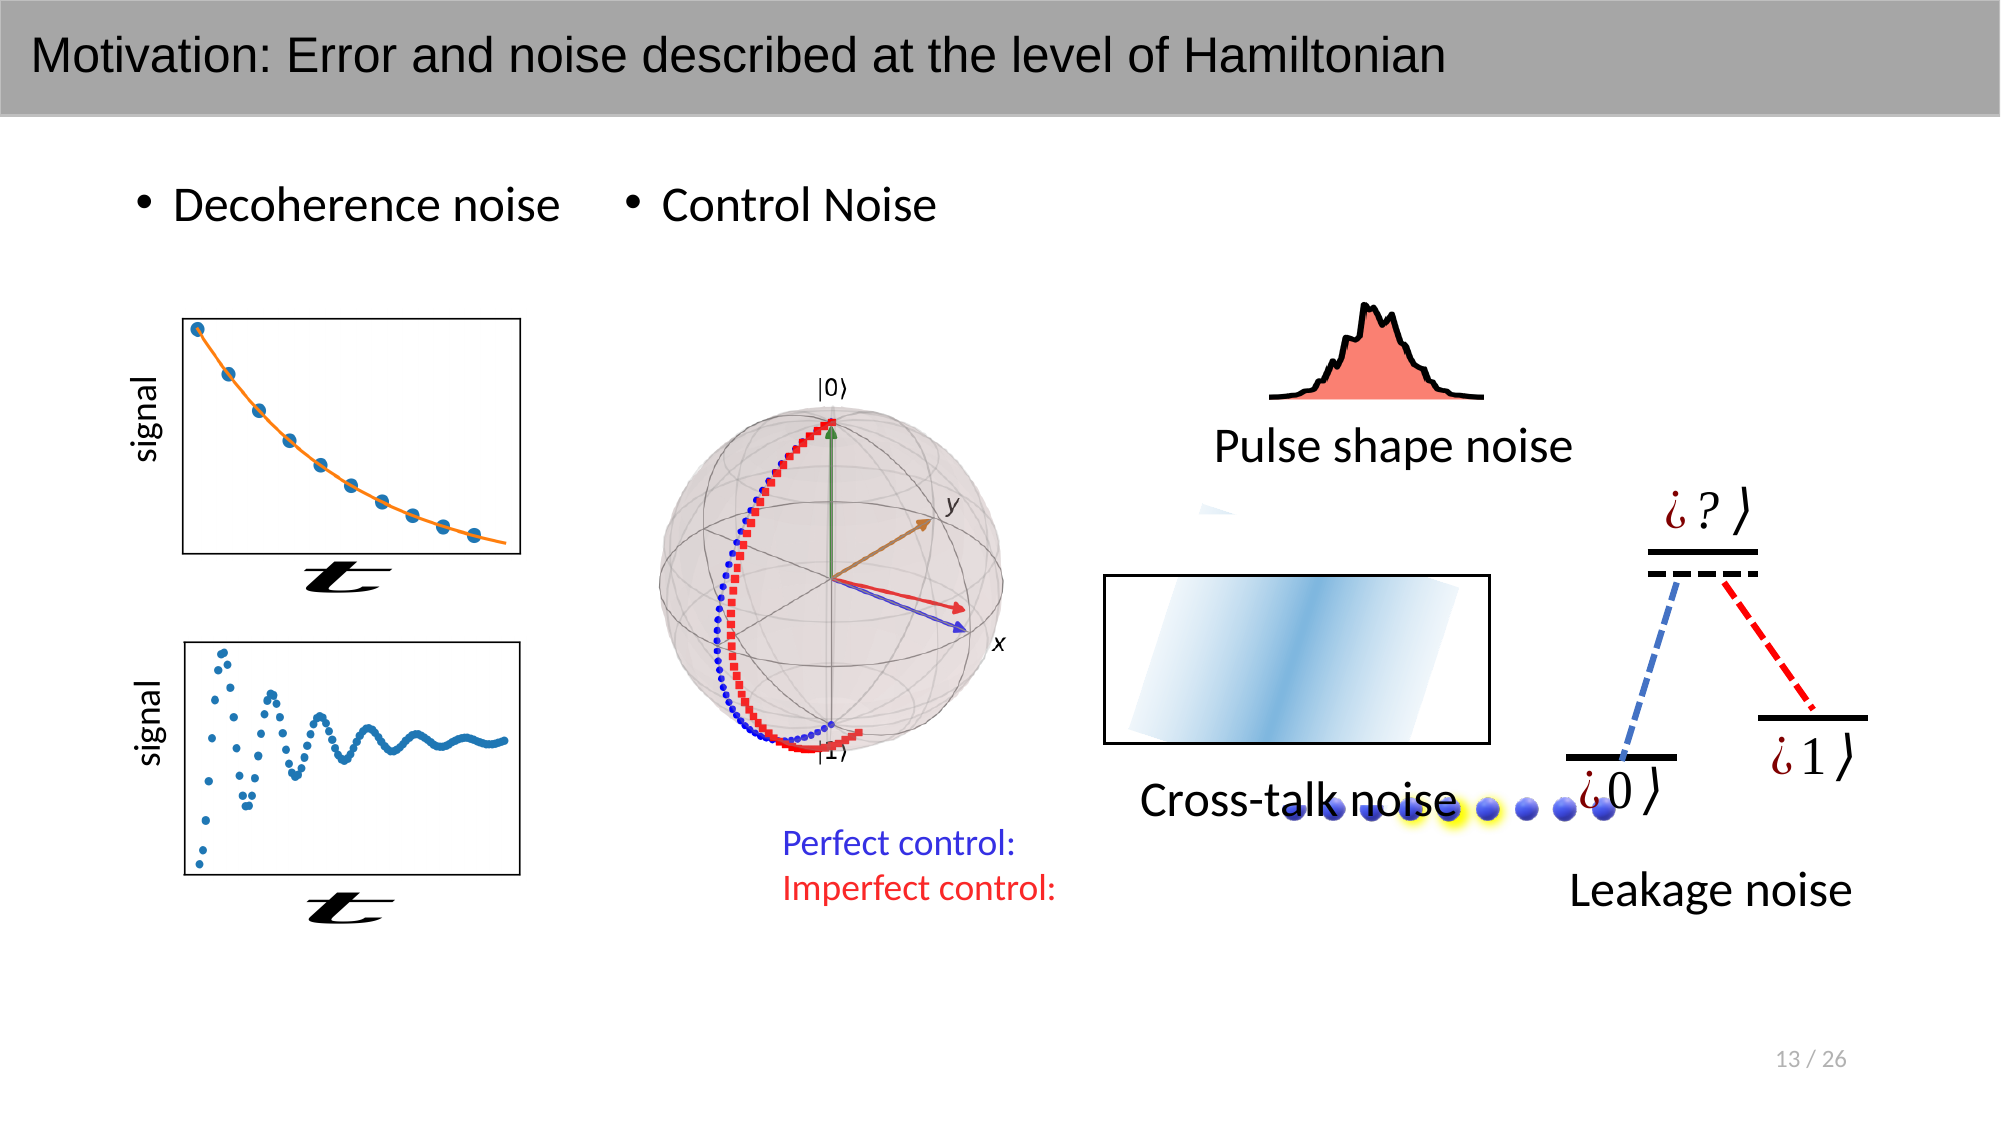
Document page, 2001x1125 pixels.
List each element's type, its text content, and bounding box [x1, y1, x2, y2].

picture [1533, 791, 1543, 827]
text_box Decoherence noise [120, 133, 849, 239]
list Control Noise [849, 133, 1142, 239]
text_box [1554, 480, 1962, 925]
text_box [111, 308, 527, 935]
picture [617, 378, 1033, 789]
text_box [1060, 514, 1533, 834]
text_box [1198, 299, 1607, 481]
list Motivation: Error and noise described at the level of Hamiltonian [15, 21, 1960, 111]
slide_number 13 / 26 [1412, 1042, 1863, 1103]
picture [1548, 793, 1554, 825]
